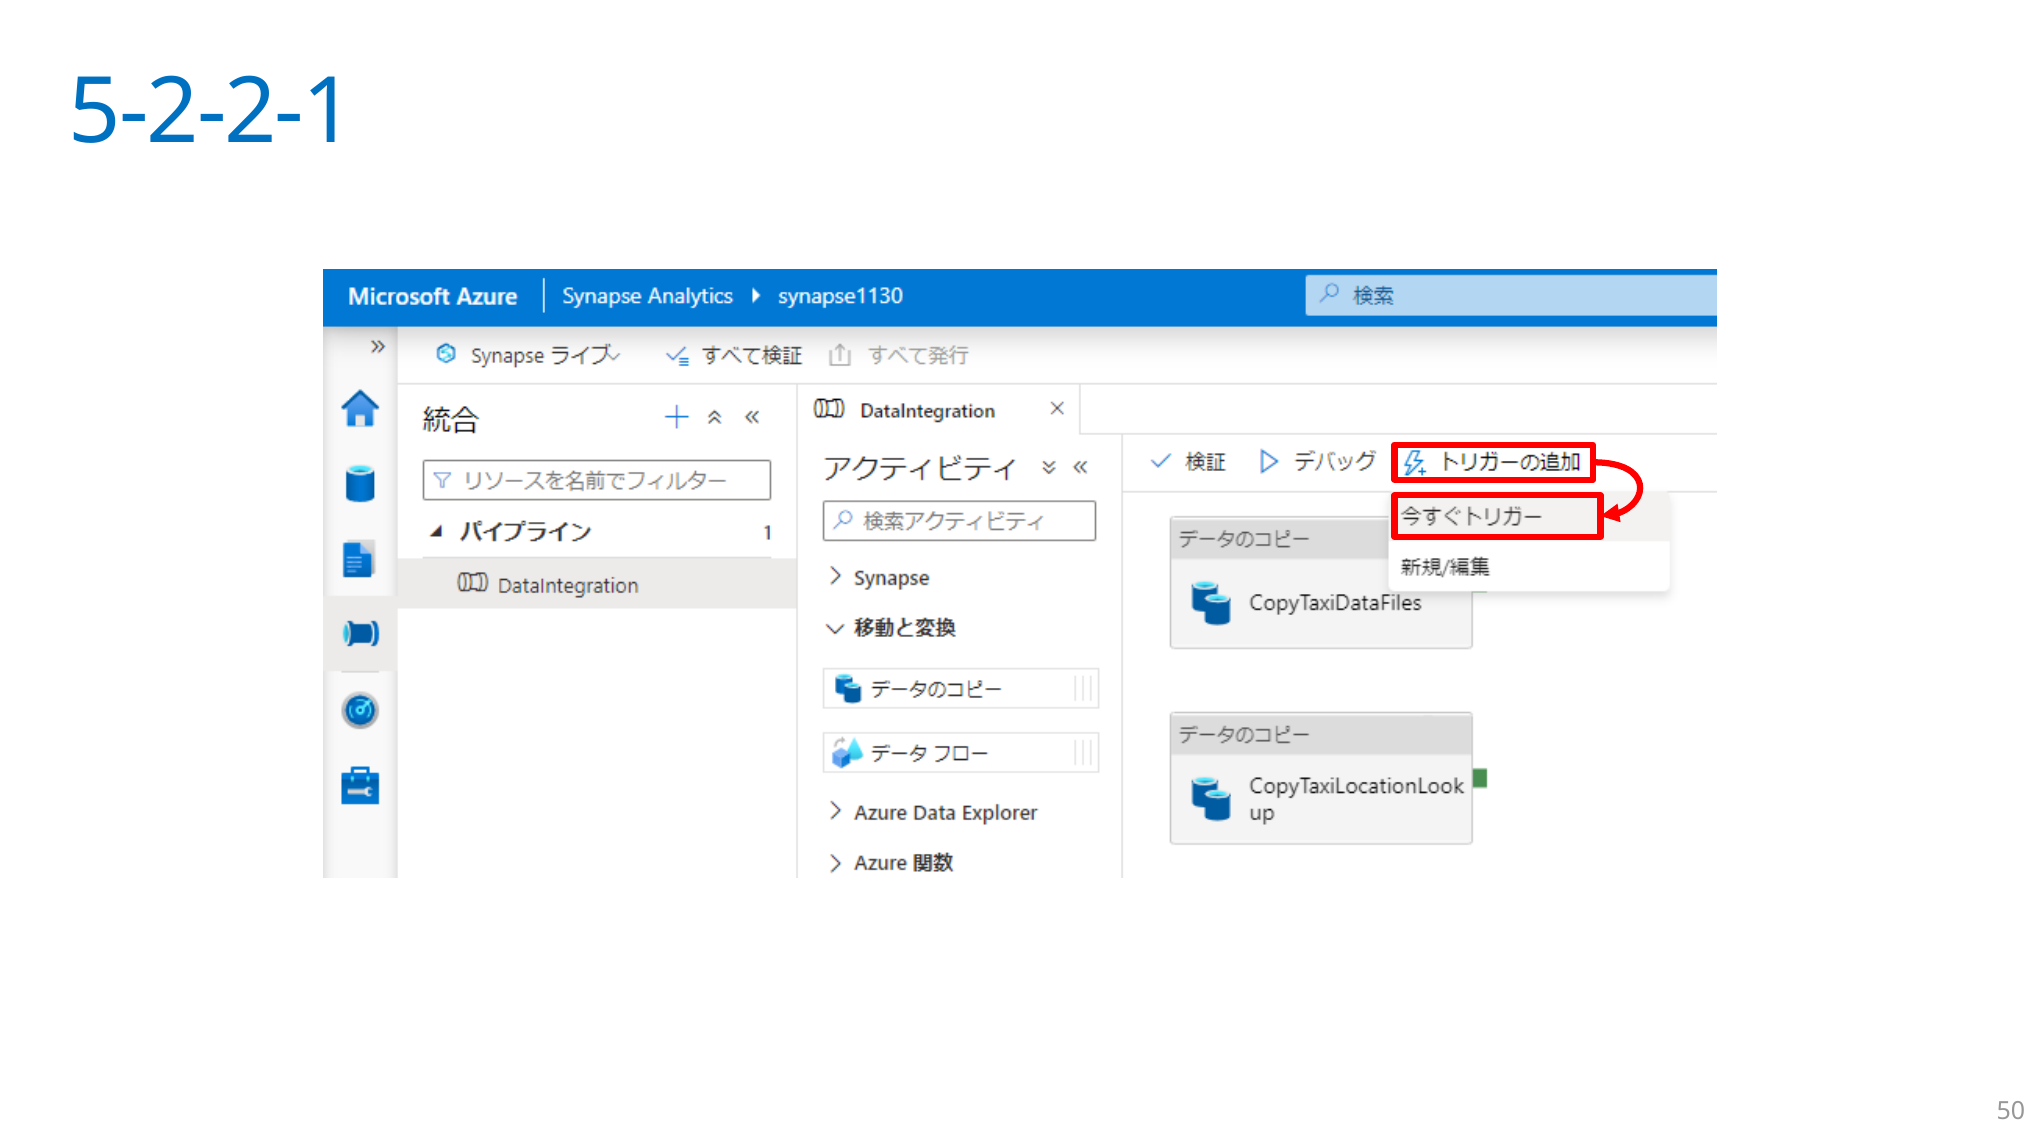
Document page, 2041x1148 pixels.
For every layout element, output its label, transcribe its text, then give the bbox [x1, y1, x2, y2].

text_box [1592, 462, 1601, 517]
slide_number 50 [1581, 1081, 2041, 1143]
picture [322, 269, 1718, 878]
title 5-2-2-1 [45, 48, 1996, 173]
